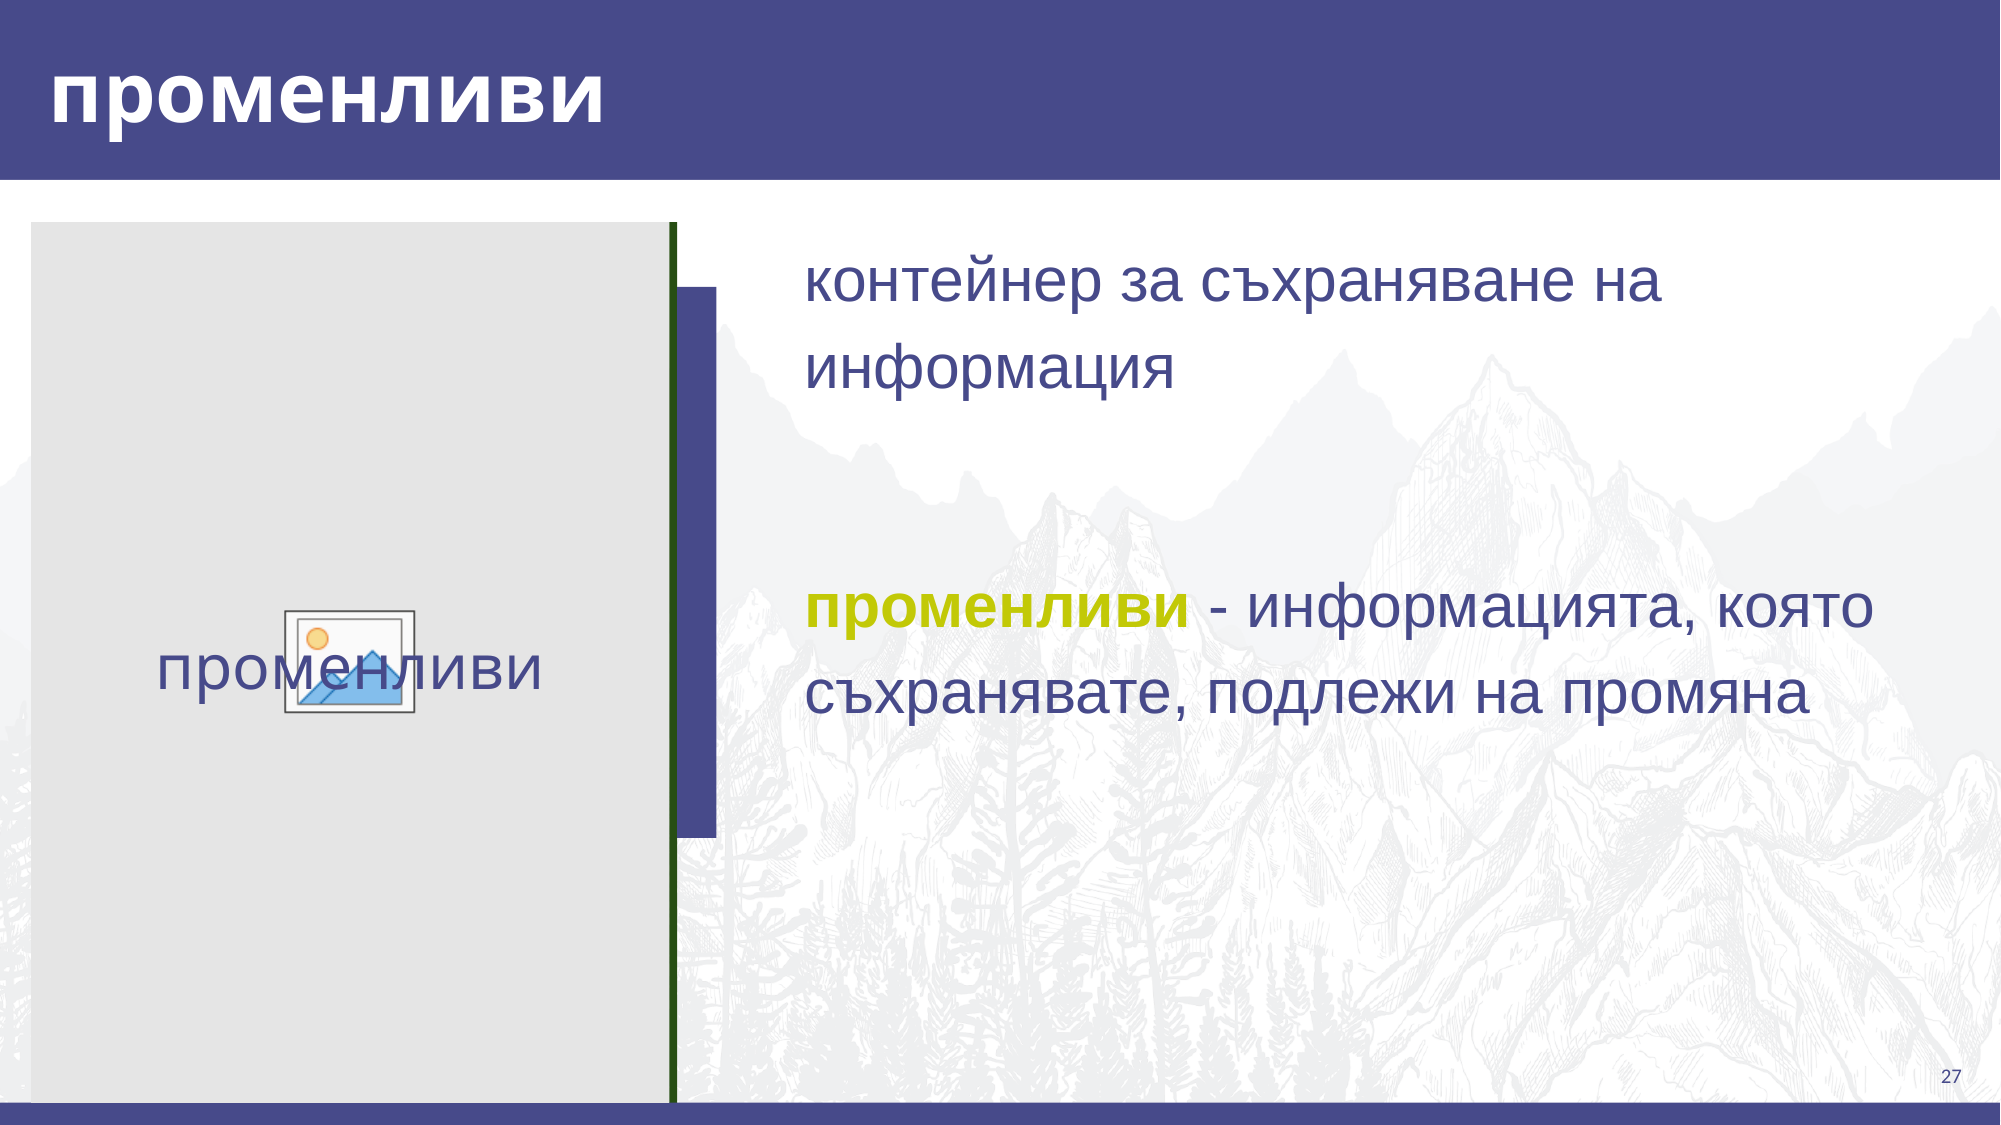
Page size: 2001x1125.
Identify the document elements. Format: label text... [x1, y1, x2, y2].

title променливи [31, 16, 1591, 162]
list контейнер за съхраняване на информация променливи - информацията, която съхранявате, подлежи на промяна [786, 222, 1968, 1048]
slide_number 27 [1897, 1049, 1968, 1101]
picture [30, 222, 670, 1103]
